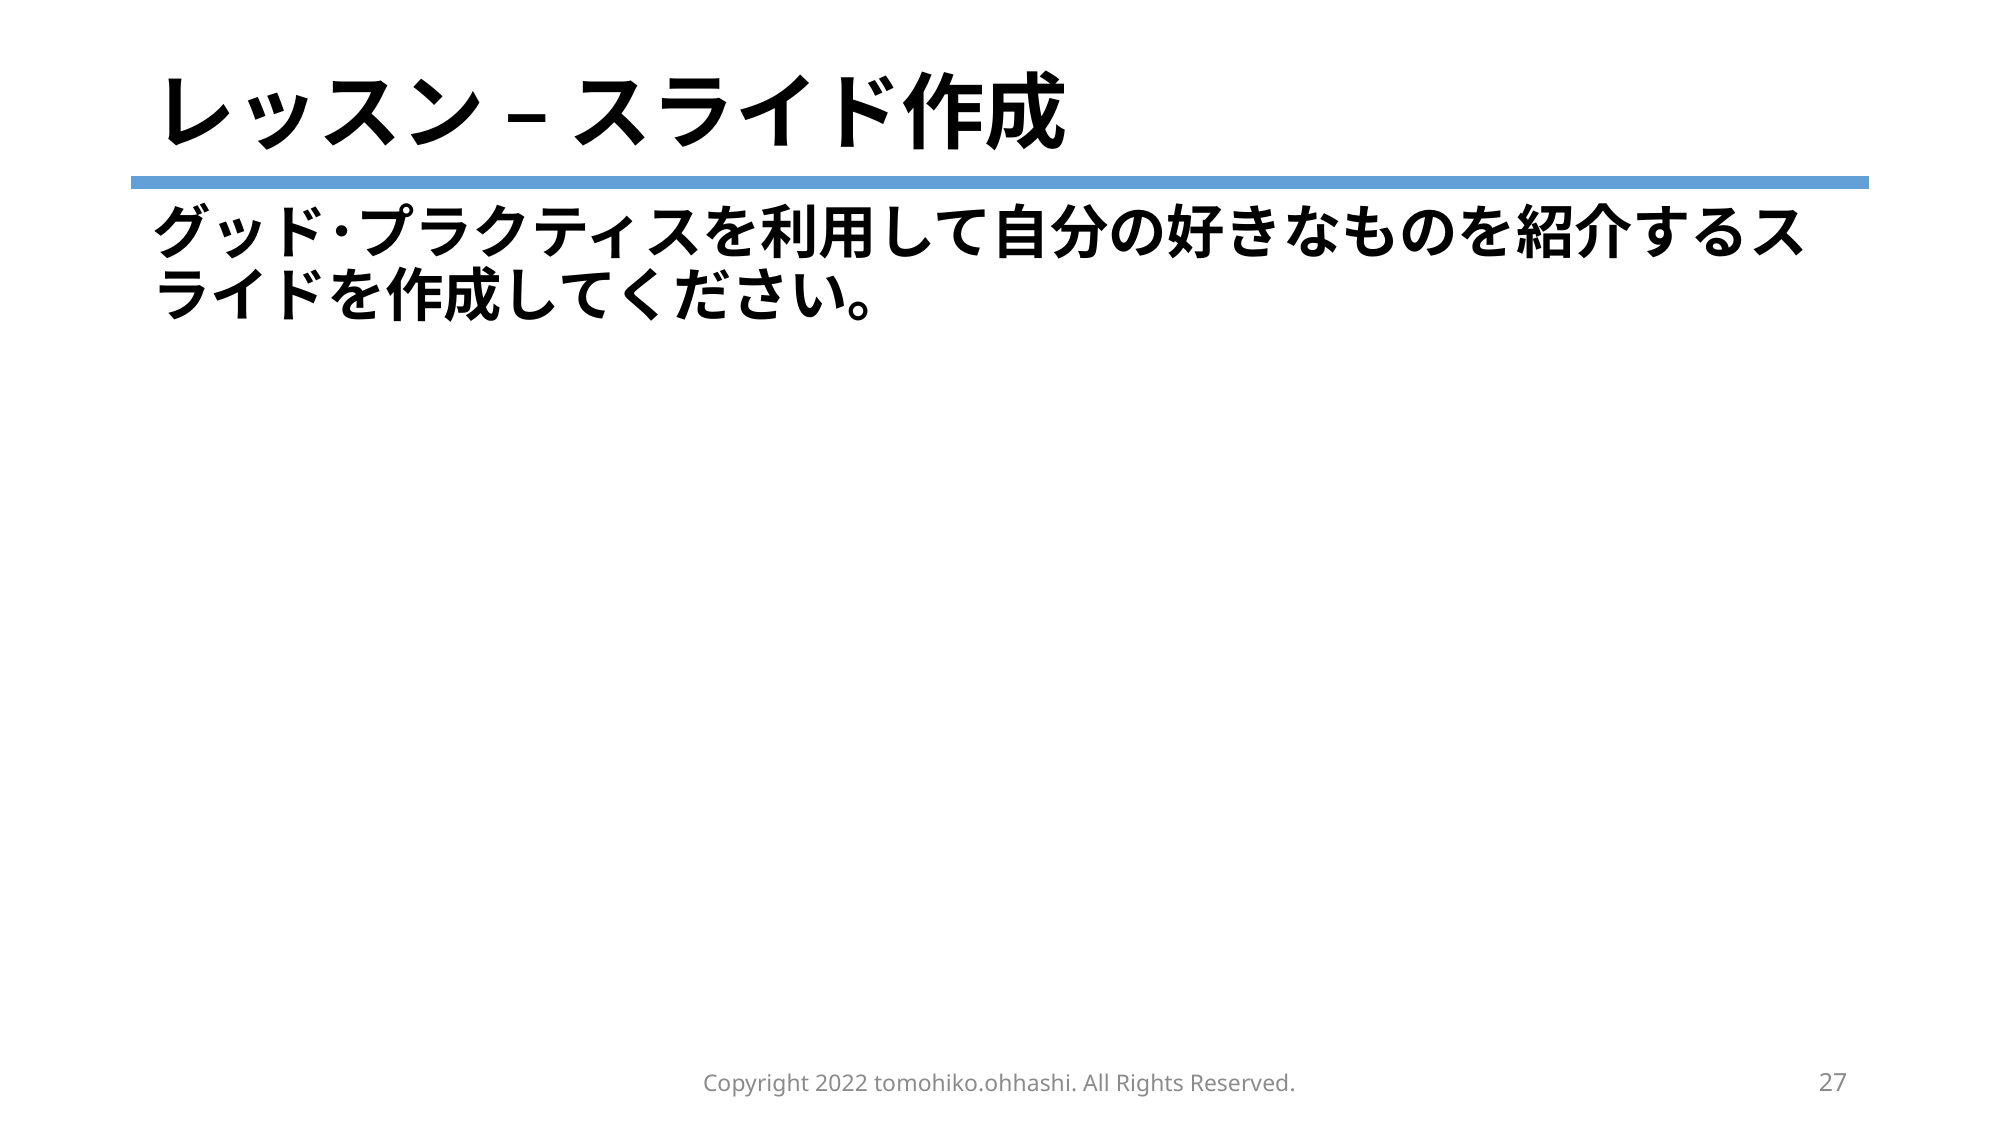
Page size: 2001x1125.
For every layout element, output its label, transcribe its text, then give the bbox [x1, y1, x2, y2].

footer Copyright 2022 tomohiko.ohhashi. All Rights Reserved. [640, 1065, 1360, 1103]
slide_number 27 [1701, 1065, 1863, 1103]
title レッスン – スライド作成 [137, 59, 1863, 172]
subtitle グッド･プラクティスを利用して自分の好きなものを紹介するスライドを作成してください｡ [137, 196, 1863, 357]
